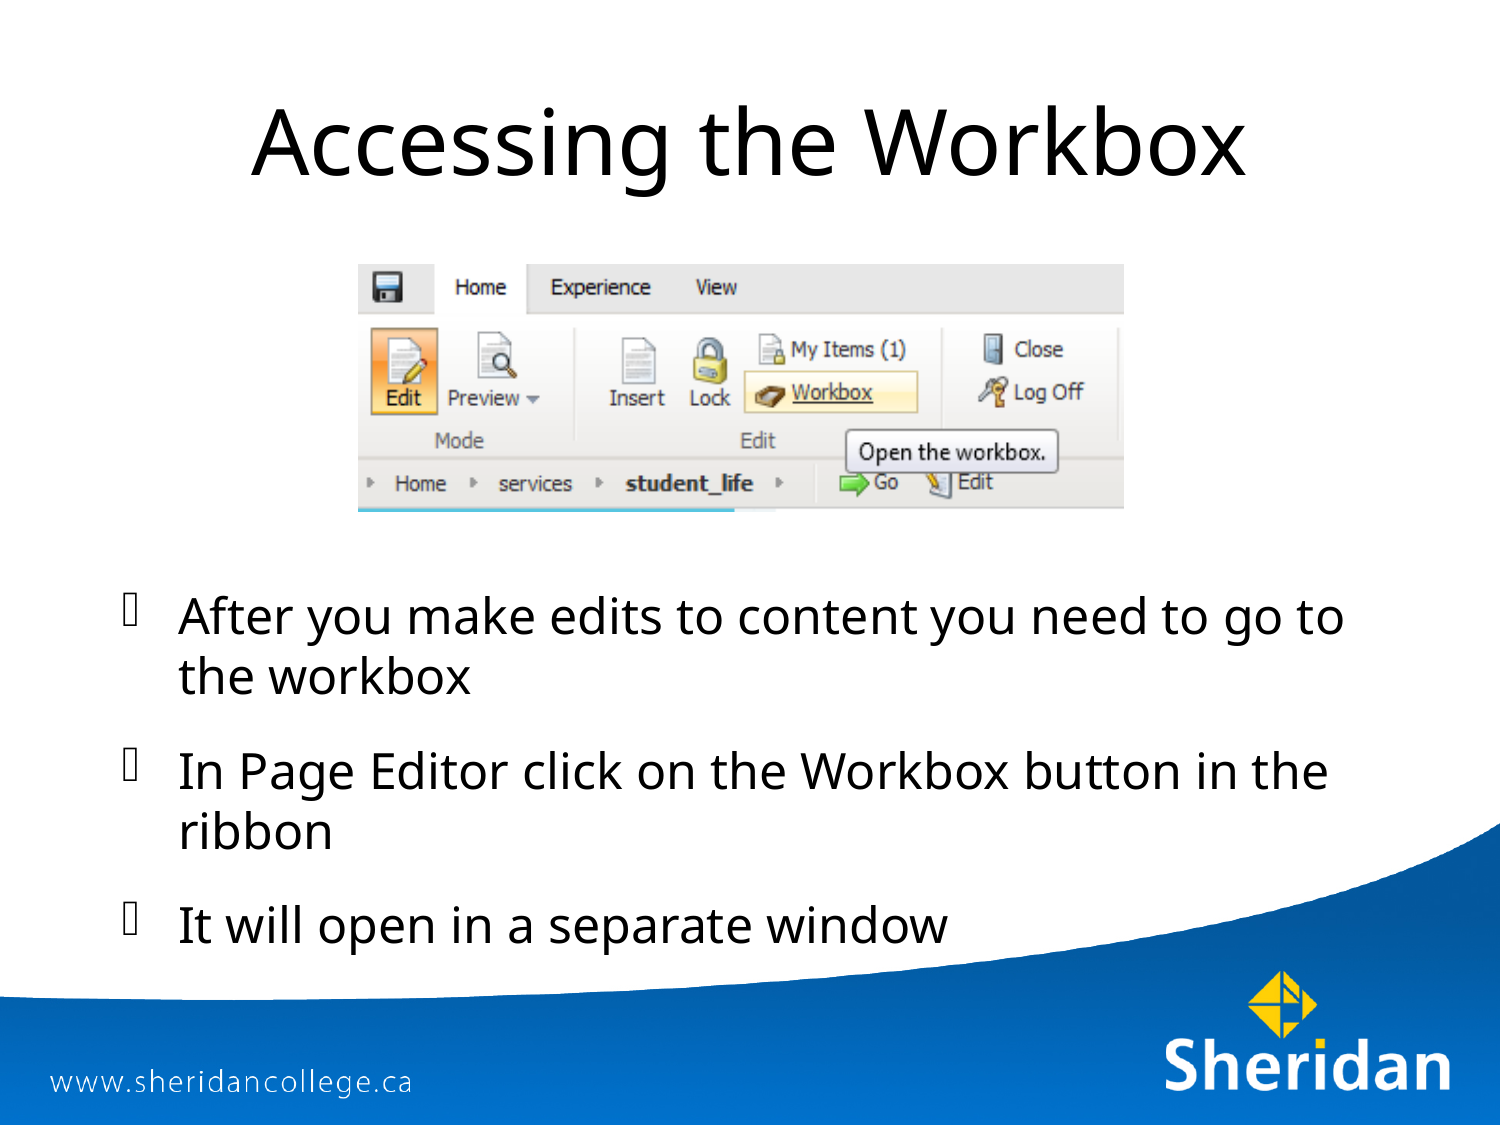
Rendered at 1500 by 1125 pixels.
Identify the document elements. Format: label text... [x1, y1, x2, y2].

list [357, 263, 1125, 513]
list After you make edits to content you need to go to the workbox In Page Editor click on the Workbox button in the ribbon It will open in a separate window [106, 576, 1383, 949]
title Accessing the Workbox [75, 45, 1425, 233]
picture [0, 86, 1500, 1125]
